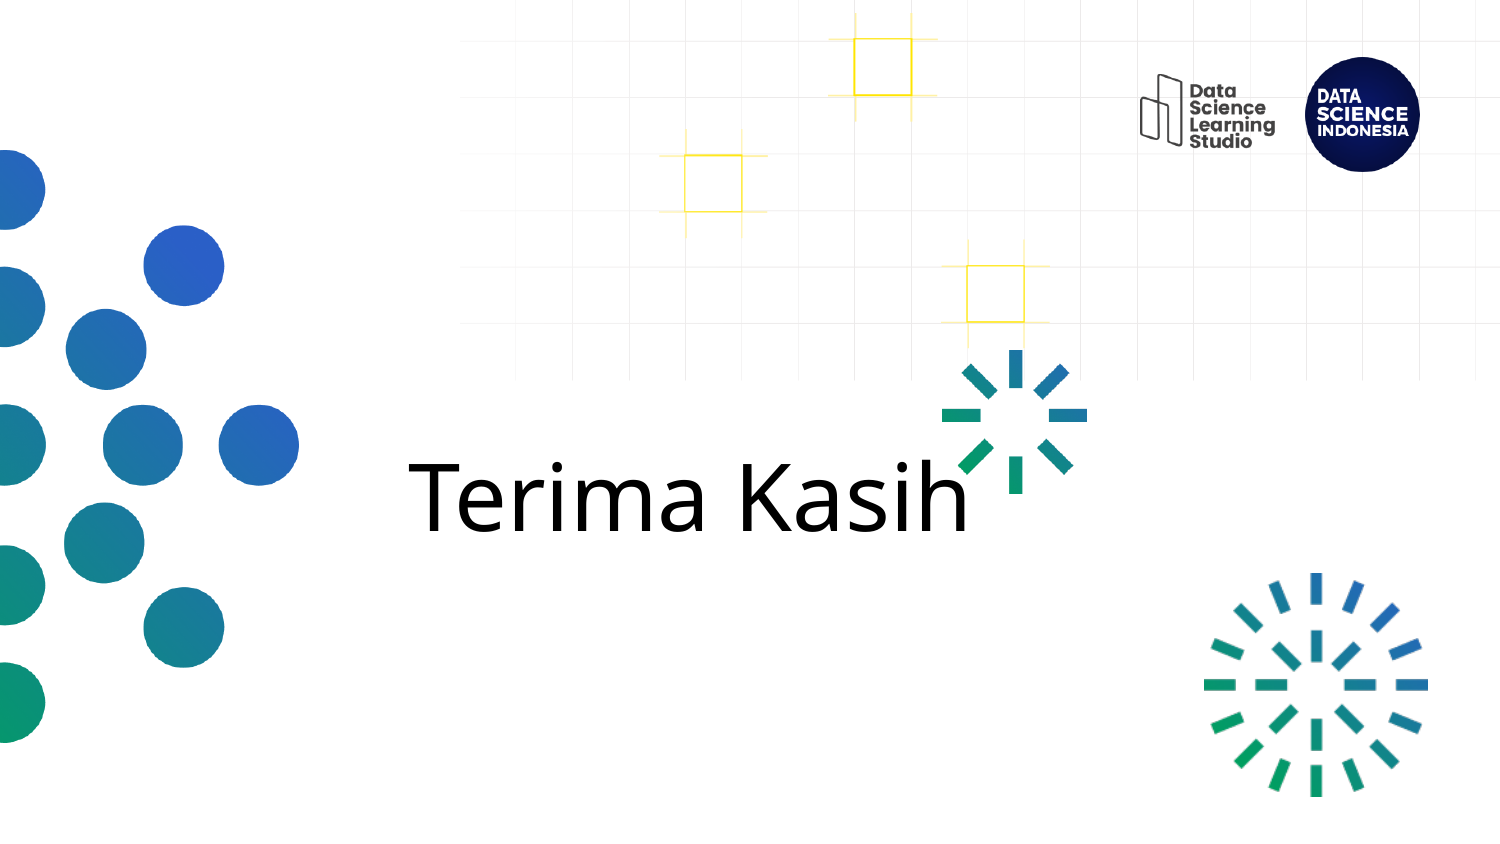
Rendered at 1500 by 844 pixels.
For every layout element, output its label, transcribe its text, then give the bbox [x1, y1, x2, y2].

picture [0, 0, 1500, 844]
title Terima Kasih [393, 326, 1323, 566]
